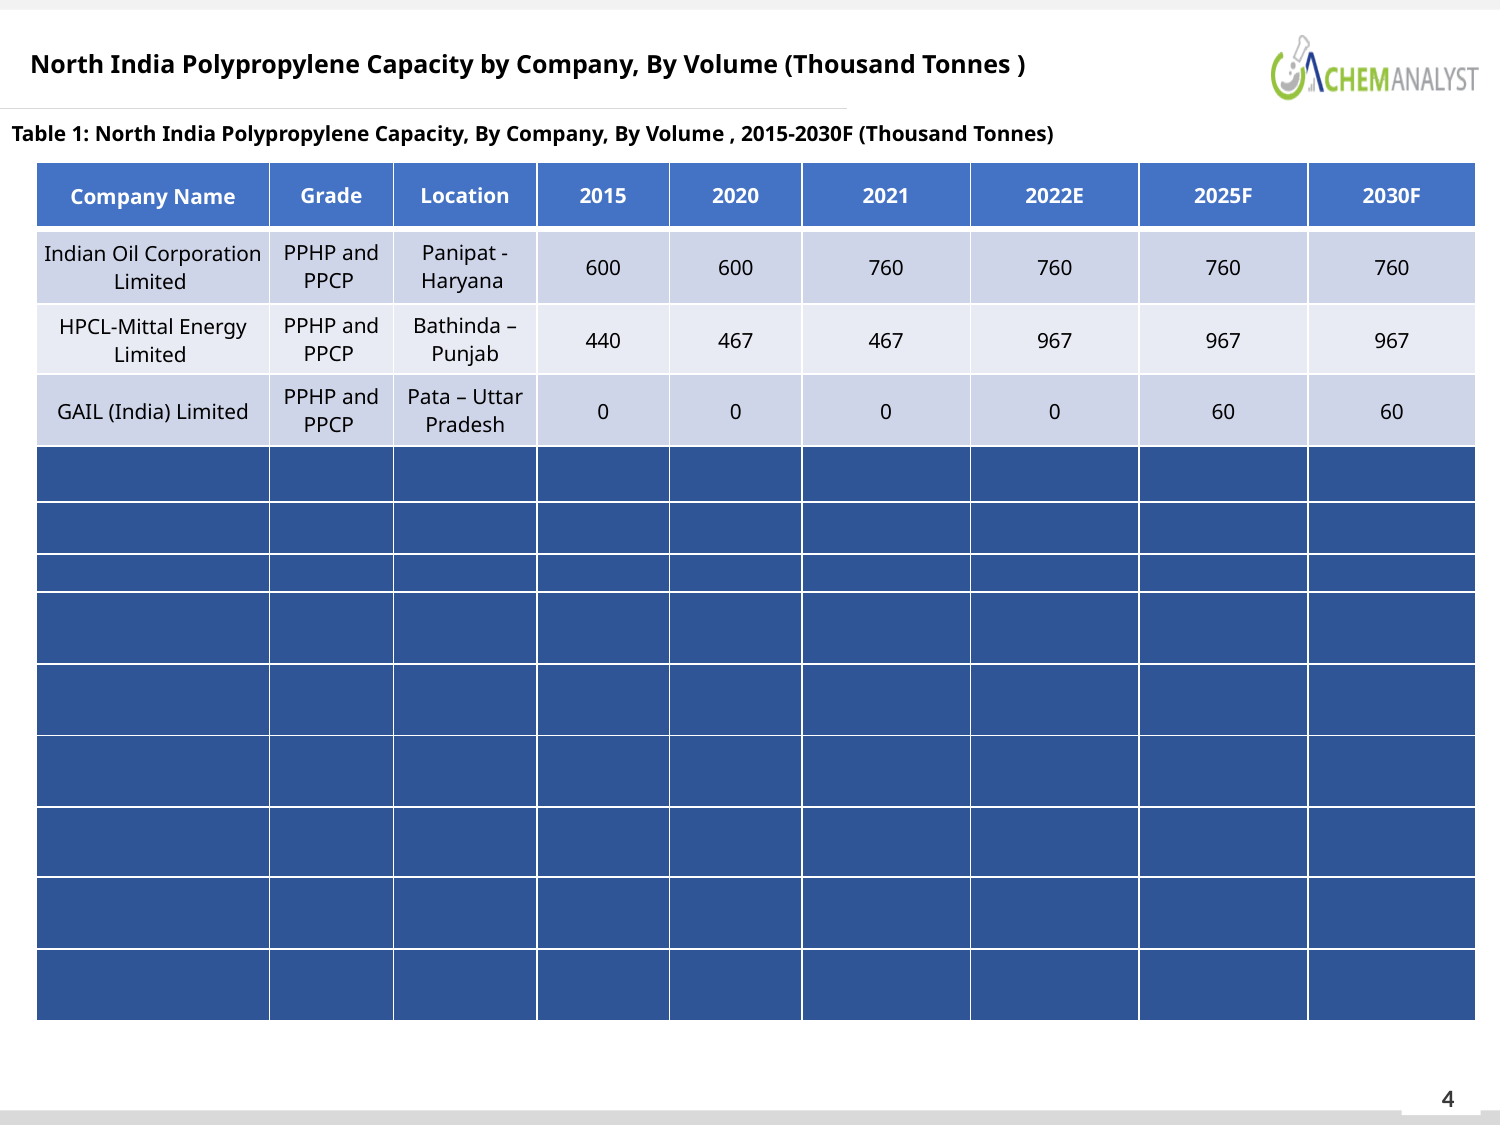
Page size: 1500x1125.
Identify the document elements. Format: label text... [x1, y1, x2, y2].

table_cell [270, 503, 393, 553]
table_header 2030F [1309, 163, 1475, 226]
table_header Grade [270, 163, 393, 226]
table_cell 0 [670, 375, 801, 445]
table_cell [1140, 593, 1307, 663]
table_cell 760 [1309, 232, 1475, 303]
table_cell 760 [1140, 232, 1307, 303]
table_cell [971, 950, 1138, 1020]
table_cell [1140, 503, 1307, 553]
table_cell [1309, 808, 1475, 876]
table_cell [670, 736, 801, 806]
table_cell [670, 503, 801, 553]
table_cell [971, 447, 1138, 501]
table_header 2021 [803, 163, 970, 226]
table_cell [1309, 503, 1475, 553]
table_cell [670, 878, 801, 948]
table_cell PPHP and PPCP [270, 305, 393, 373]
table_cell [803, 878, 970, 948]
table_header 2022E [971, 163, 1138, 226]
table_cell 967 [1309, 305, 1475, 373]
table_cell [394, 447, 536, 501]
table_header Location [394, 163, 536, 226]
table_cell [538, 503, 669, 553]
table_cell [803, 555, 970, 591]
table_cell [670, 593, 801, 663]
table_cell Pata – Uttar Pradesh [394, 375, 536, 445]
table_cell 0 [971, 375, 1138, 445]
table_cell 440 [538, 305, 669, 373]
table_cell Panipat - Haryana [394, 232, 536, 303]
table_cell [538, 878, 669, 948]
table_cell 0 [538, 375, 669, 445]
table_cell [37, 878, 269, 948]
table_cell [670, 555, 801, 591]
table_cell Bathinda – Punjab [394, 305, 536, 373]
table_cell [270, 878, 393, 948]
table_cell 760 [971, 232, 1138, 303]
table_cell [803, 736, 970, 806]
table_cell GAIL (India) Limited [37, 375, 269, 445]
table_cell [37, 665, 269, 735]
table_cell 967 [1140, 305, 1307, 373]
table_cell [1140, 665, 1307, 735]
table_cell 600 [670, 232, 801, 303]
picture [1271, 35, 1485, 116]
table_cell 60 [1309, 375, 1475, 445]
table_cell [37, 447, 269, 501]
table_cell [1309, 878, 1475, 948]
table_cell [803, 665, 970, 735]
table_cell [538, 665, 669, 735]
table_cell [670, 950, 801, 1020]
table_cell [270, 808, 393, 876]
table_cell [37, 593, 269, 663]
table_cell [803, 447, 970, 501]
table_cell 967 [971, 305, 1138, 373]
table_cell [538, 950, 669, 1020]
table_cell [394, 878, 536, 948]
table_cell [394, 808, 536, 876]
table_cell PPHP and PPCP [270, 375, 393, 445]
table_cell [803, 503, 970, 553]
table_cell [803, 950, 970, 1020]
table_cell HPCL-Mittal Energy Limited [37, 305, 269, 373]
table_cell [270, 736, 393, 806]
table_cell [394, 555, 536, 591]
table_cell [971, 593, 1138, 663]
table_cell [1140, 736, 1307, 806]
table_cell 467 [803, 305, 970, 373]
table_cell PPHP and PPCP [270, 232, 393, 303]
table_cell [670, 665, 801, 735]
table_cell [394, 593, 536, 663]
table_header 2015 [538, 163, 669, 226]
table_cell Indian Oil Corporation Limited [37, 232, 269, 303]
table_cell [1140, 447, 1307, 501]
table_cell [270, 665, 393, 735]
table_cell [1309, 665, 1475, 735]
table_cell 60 [1140, 375, 1307, 445]
table_cell [971, 878, 1138, 948]
table_cell [1309, 736, 1475, 806]
table_cell [538, 593, 669, 663]
table_cell [37, 950, 269, 1020]
table_cell [1309, 950, 1475, 1020]
text_box North India Polypropylene Capacity by Company, By Volume (Thousand Tonnes ) [15, 35, 1479, 87]
table_cell [37, 503, 269, 553]
table_cell 467 [670, 305, 801, 373]
table_cell [1140, 950, 1307, 1020]
table_cell [971, 808, 1138, 876]
text_box Table 1: North India Polypropylene Capacity, By Company, By Volume , 2015-2030F (Thousand Tonnes) [0, 100, 1438, 154]
table_cell [971, 503, 1138, 553]
table_cell [538, 736, 669, 806]
table_header 2020 [670, 163, 801, 226]
table_cell [1140, 555, 1307, 591]
table_cell [394, 503, 536, 553]
table_cell [538, 555, 669, 591]
table_cell [394, 665, 536, 735]
table_cell [270, 555, 393, 591]
table_cell [270, 950, 393, 1020]
table_cell [1309, 593, 1475, 663]
table_cell [538, 808, 669, 876]
table_cell [670, 808, 801, 876]
table_cell [971, 665, 1138, 735]
table_cell [1140, 878, 1307, 948]
table_header Company Name [37, 163, 269, 226]
table_cell 600 [538, 232, 669, 303]
table_cell [670, 447, 801, 501]
table_cell [971, 555, 1138, 591]
table_cell [394, 736, 536, 806]
table_header 2025F [1140, 163, 1307, 226]
table_cell 760 [803, 232, 970, 303]
table_cell [37, 808, 269, 876]
table_cell [37, 736, 269, 806]
table_cell 0 [803, 375, 970, 445]
table_cell [394, 950, 536, 1020]
table_cell [803, 808, 970, 876]
table_cell [1309, 447, 1475, 501]
table_cell [1140, 808, 1307, 876]
table_cell [971, 736, 1138, 806]
table_cell [538, 447, 669, 501]
table_cell [803, 593, 970, 663]
table_cell [37, 555, 269, 591]
table_cell [270, 447, 393, 501]
table_cell [1309, 555, 1475, 591]
table_cell [270, 593, 393, 663]
